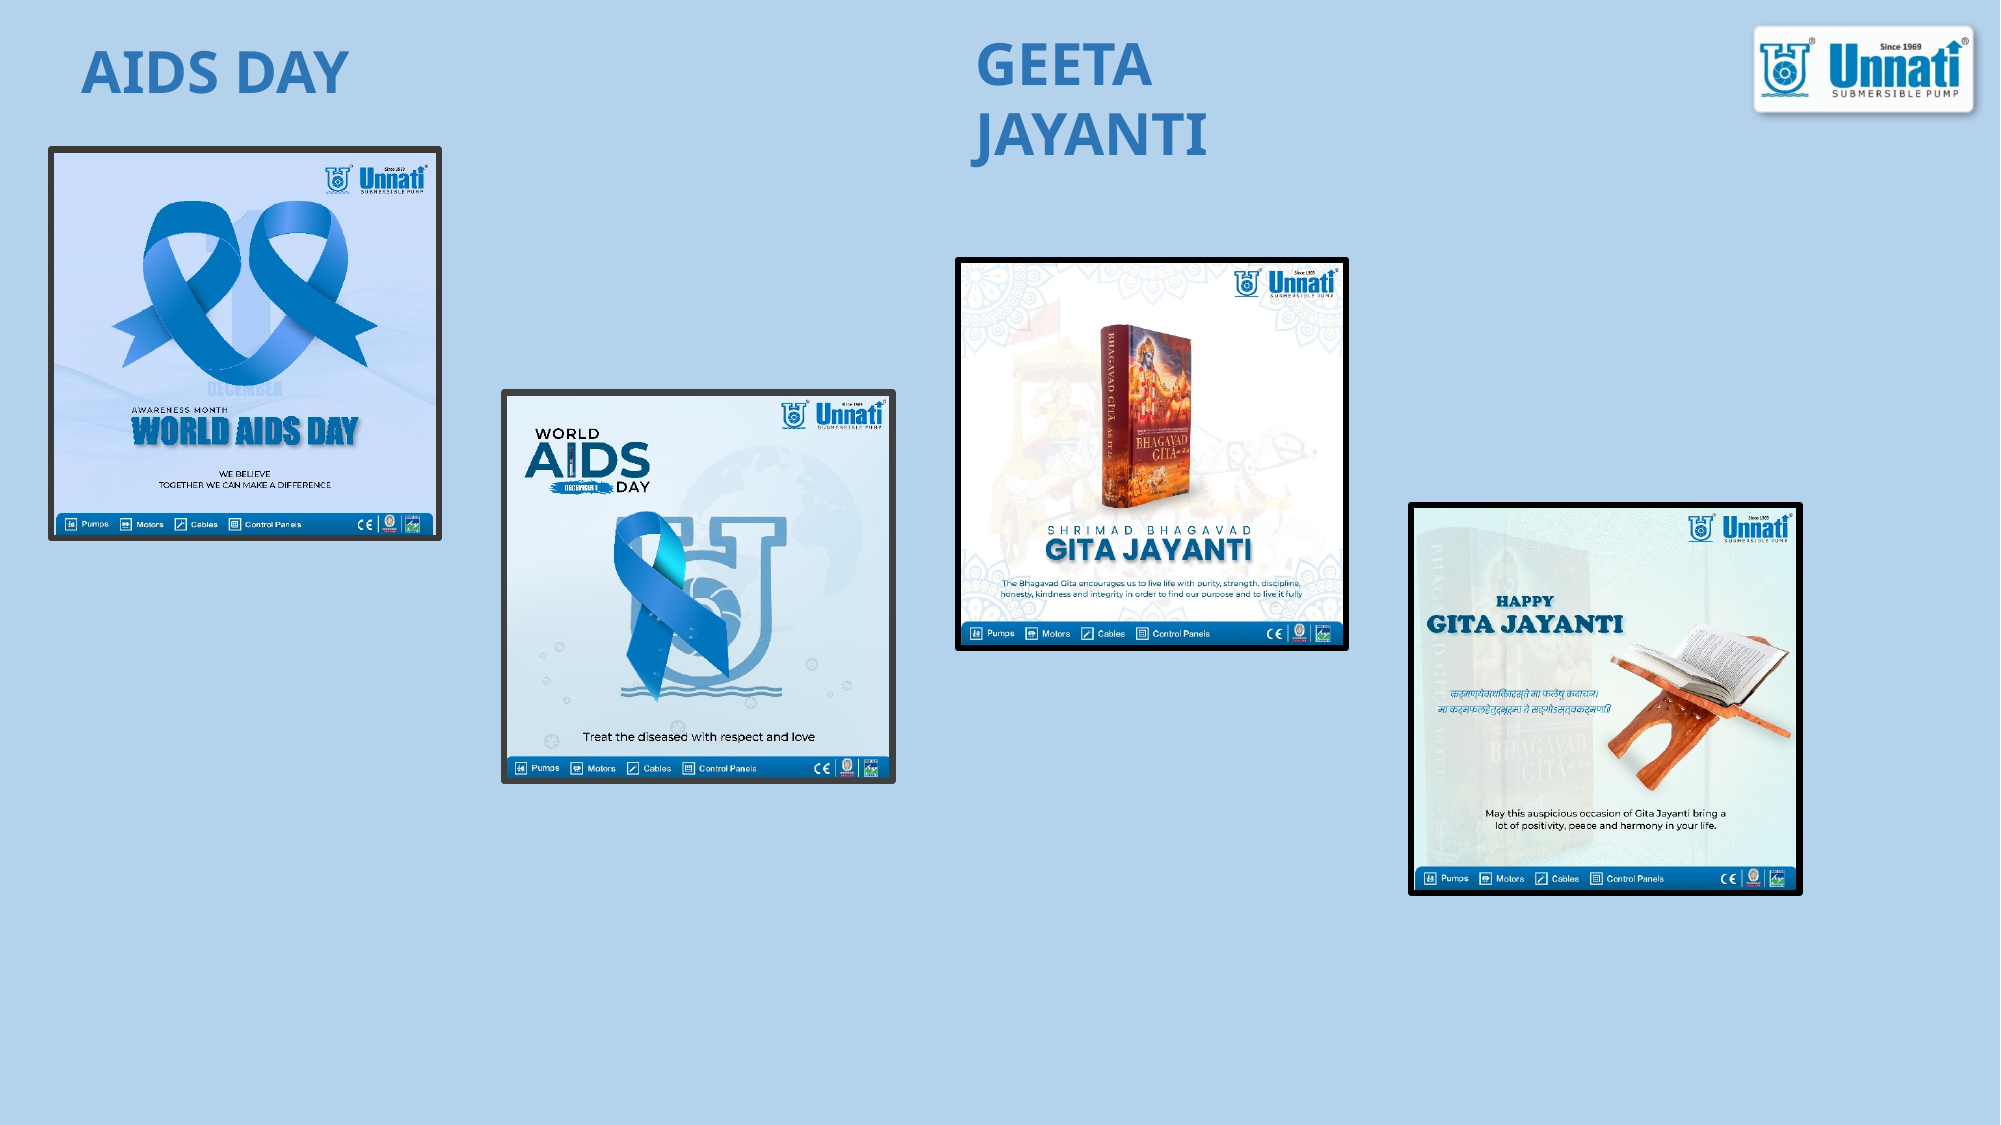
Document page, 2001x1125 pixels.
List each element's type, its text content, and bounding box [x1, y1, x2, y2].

picture [1414, 507, 1797, 890]
picture [960, 262, 1343, 645]
picture [53, 152, 436, 535]
text_box GEETA JAYANTI [960, 19, 1396, 175]
picture [507, 395, 890, 778]
text_box AIDS DAY [67, 27, 447, 113]
picture [1752, 25, 1975, 114]
